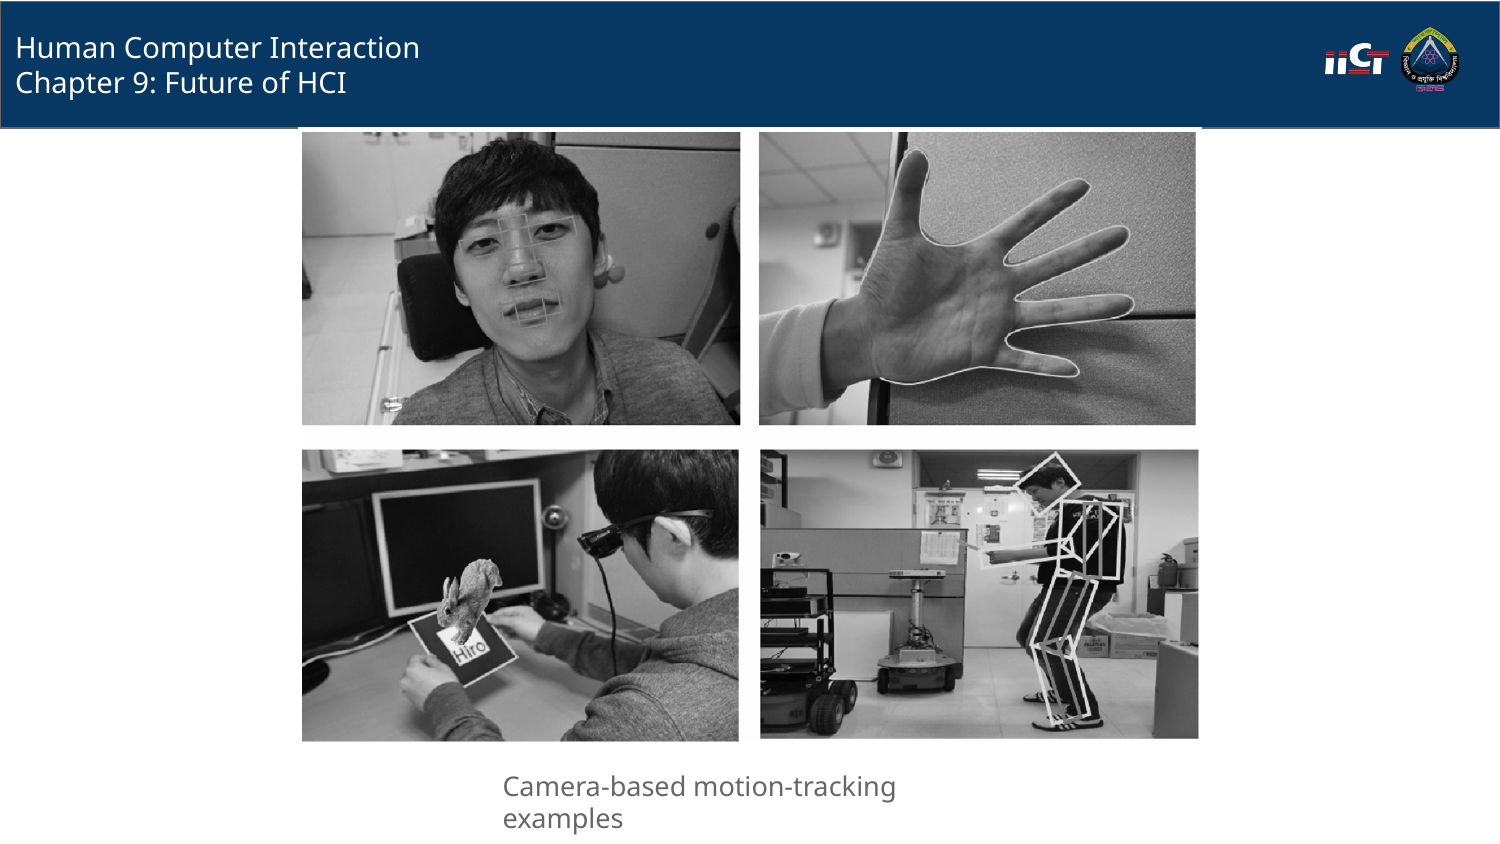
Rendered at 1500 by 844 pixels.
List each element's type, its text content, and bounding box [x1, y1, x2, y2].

picture [1324, 43, 1391, 75]
text_box Human Computer Interaction Chapter 9: Future of HCI [0, 1, 1500, 128]
picture [1399, 26, 1460, 92]
text_box Camera-based motion-tracking examples [487, 753, 1013, 819]
picture [298, 127, 1202, 743]
